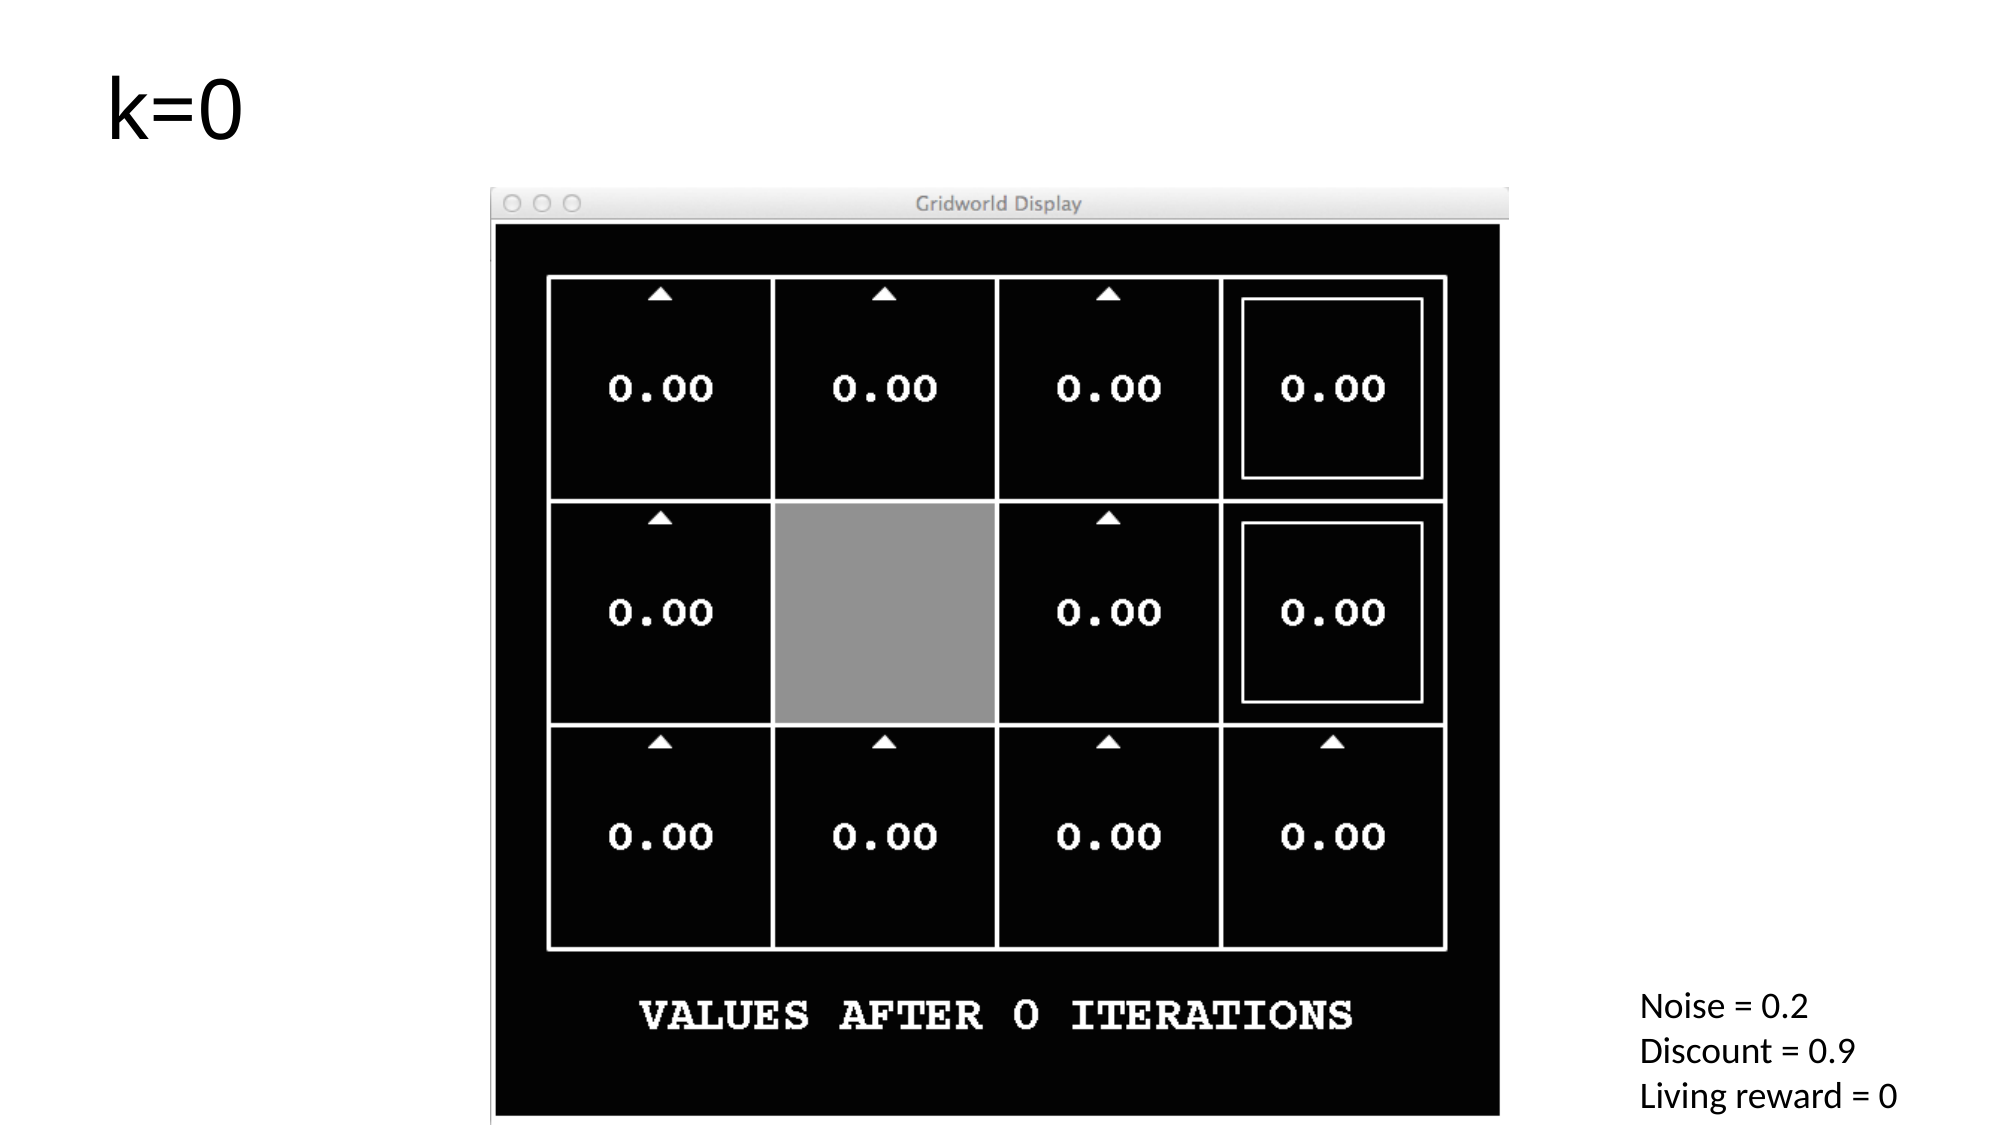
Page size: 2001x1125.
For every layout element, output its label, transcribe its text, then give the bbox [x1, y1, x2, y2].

picture [490, 187, 1509, 1125]
text_box Noise = 0.2 Discount = 0.9 Living reward = 0 [1624, 973, 2000, 1124]
title k=0 [90, 60, 1816, 164]
